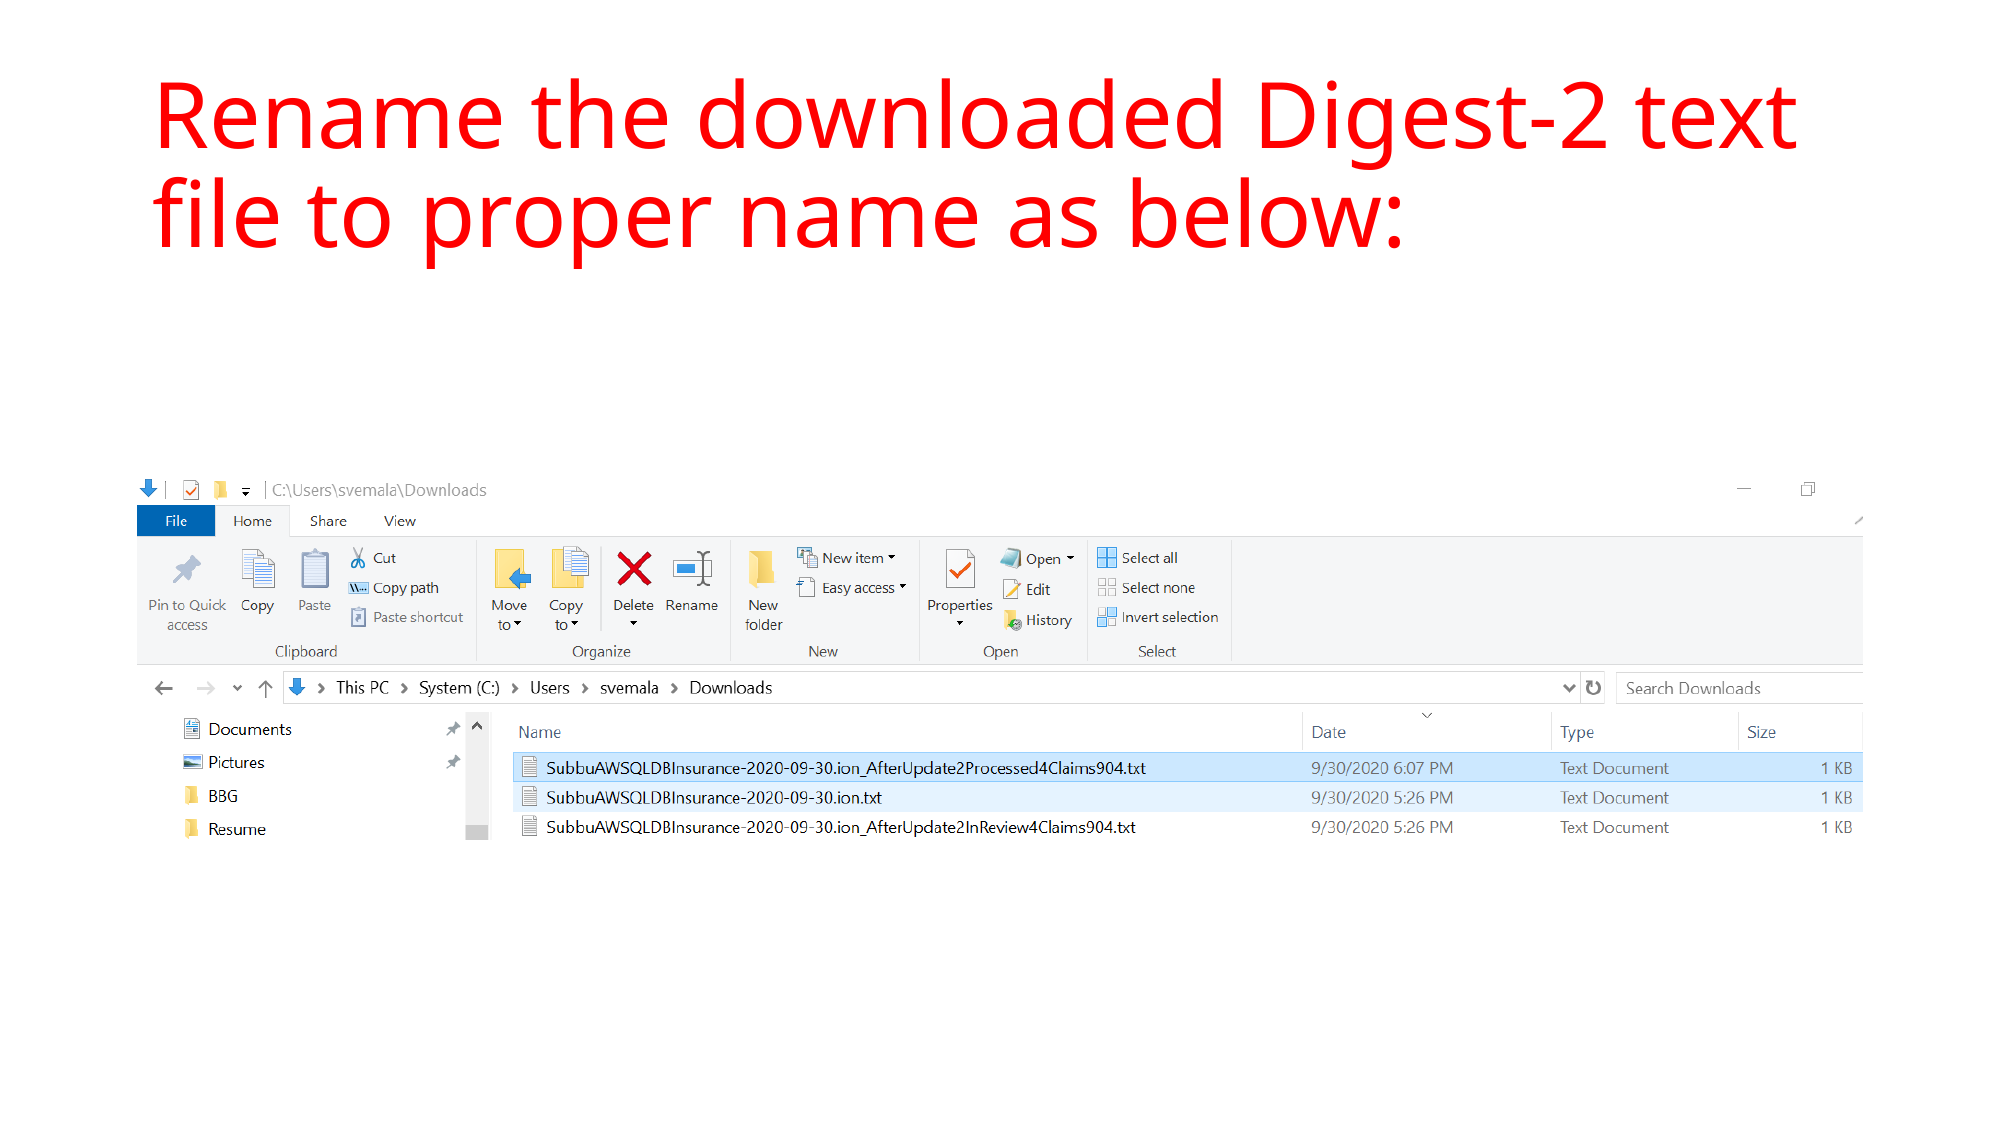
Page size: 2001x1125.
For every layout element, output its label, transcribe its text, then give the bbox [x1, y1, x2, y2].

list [137, 473, 1863, 840]
title Rename the downloaded Digest-2 text file to proper name as below: [137, 59, 1863, 278]
